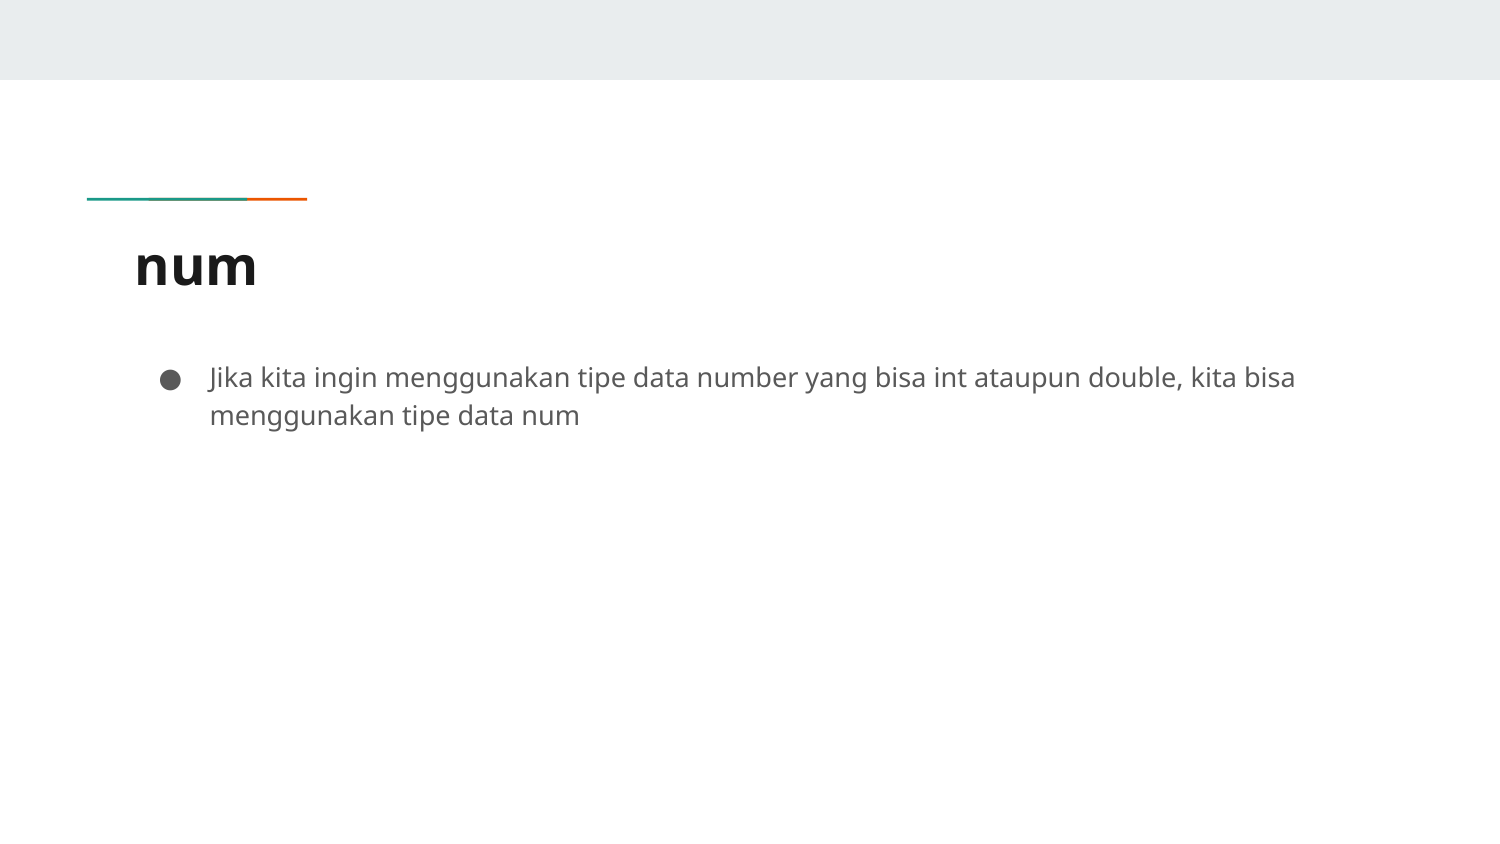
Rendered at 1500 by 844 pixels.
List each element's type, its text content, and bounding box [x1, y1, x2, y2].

list Jika kita ingin menggunakan tipe data number yang bisa int ataupun double, kita bisa menggunakan tipe data num [119, 341, 1381, 712]
title num [119, 216, 1381, 305]
